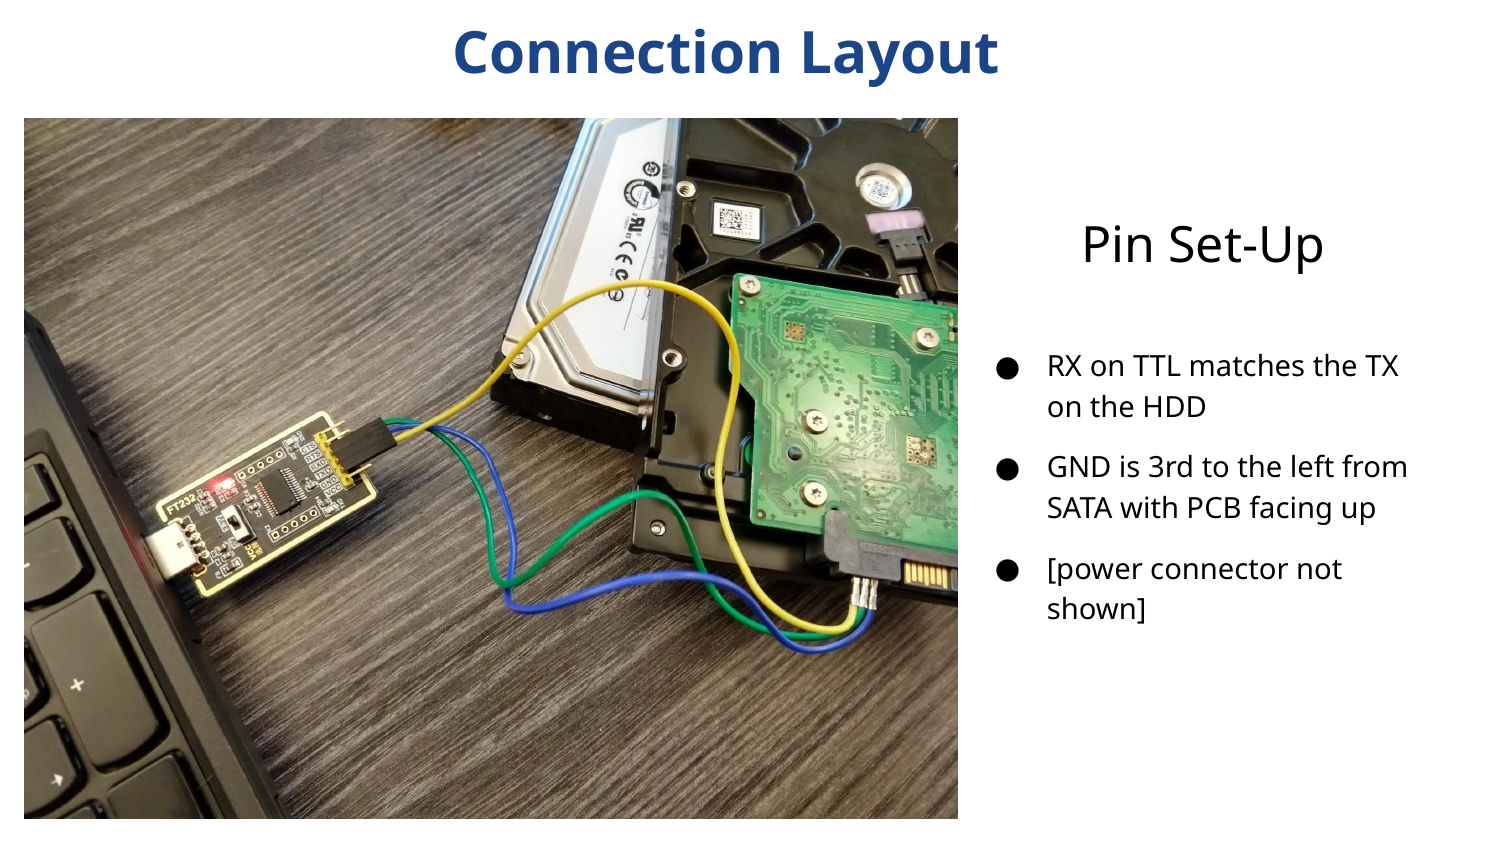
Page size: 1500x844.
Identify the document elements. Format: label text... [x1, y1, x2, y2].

picture [24, 118, 959, 819]
title Connection Layout [27, 0, 1426, 94]
text_box Pin Set-Up RX on TTL matches the TX on the HDD GND is 3rd to the left from SATA with PCB facing up [power connector not shown] [962, 127, 1451, 819]
